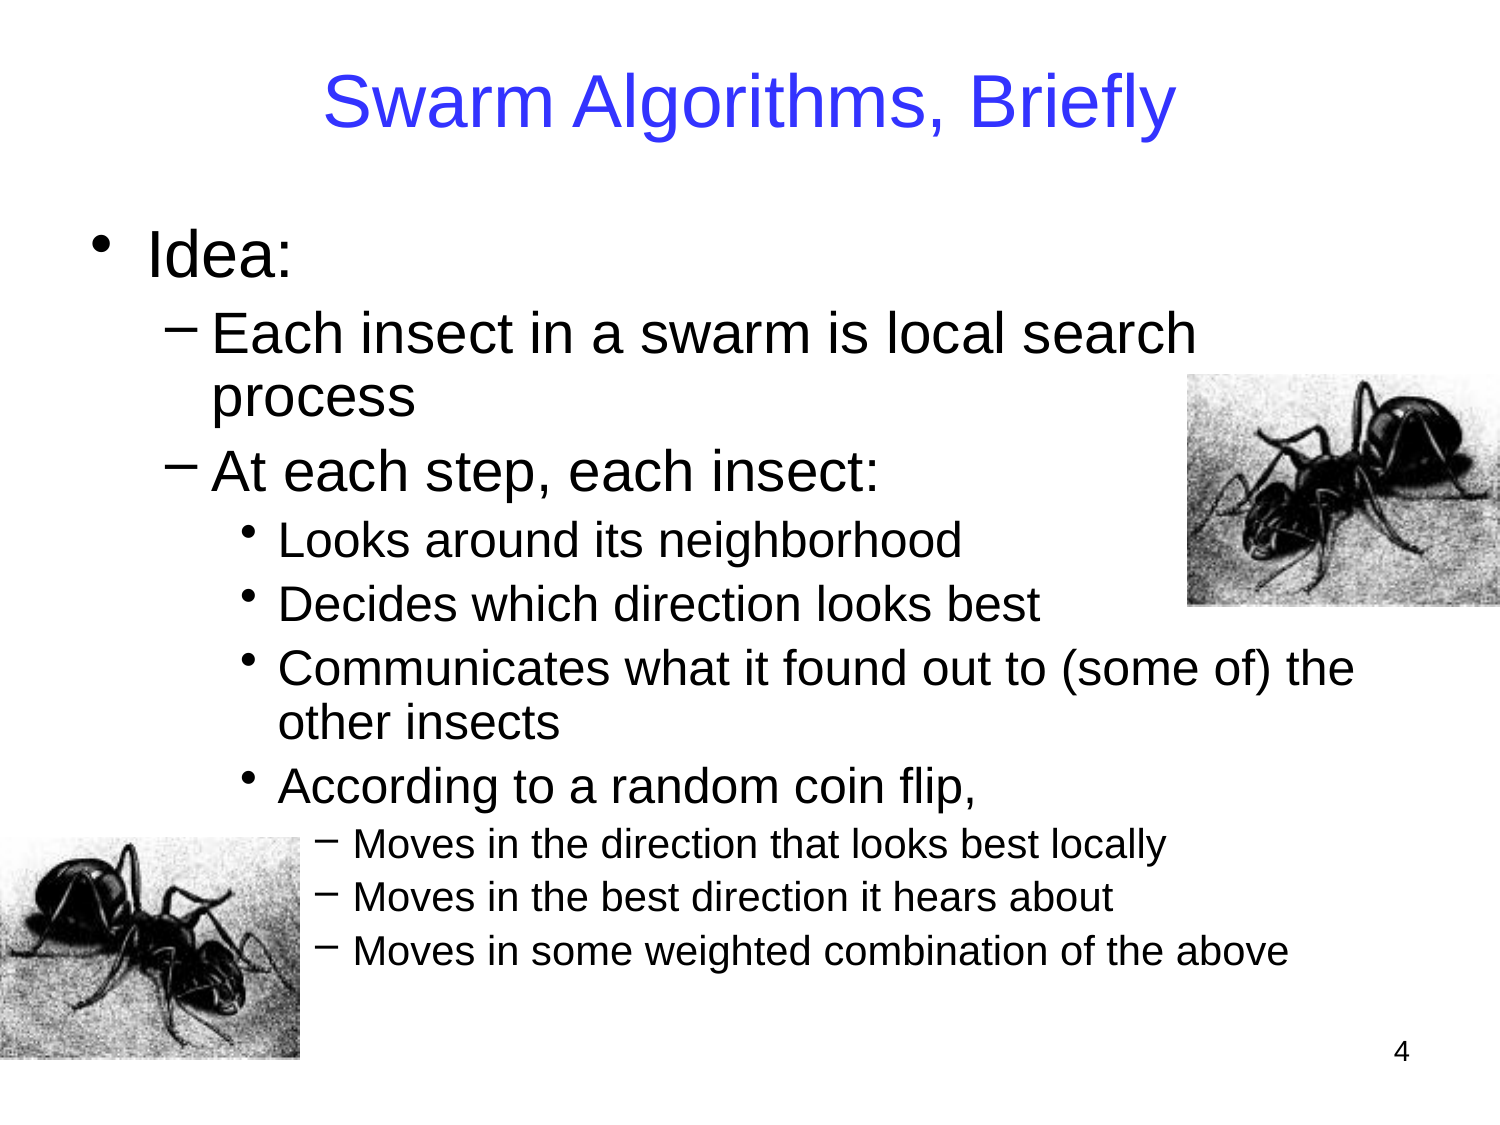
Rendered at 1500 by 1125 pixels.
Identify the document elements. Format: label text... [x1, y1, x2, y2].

slide_number 4 [1074, 1024, 1425, 1103]
title Swarm Algorithms, Briefly [75, 32, 1425, 163]
picture [0, 837, 300, 1060]
list Idea: Each insect in a swarm is local search process At each step, each insect: Looks around its neighborhood Decides which direction looks best Communicates what it found out to (some of) the other insects According to a random coin flip, Moves in the direction that looks best locally Moves in the best direction it hears about Moves in some weighted combination of the above [75, 212, 1425, 1038]
picture [1187, 374, 1500, 607]
